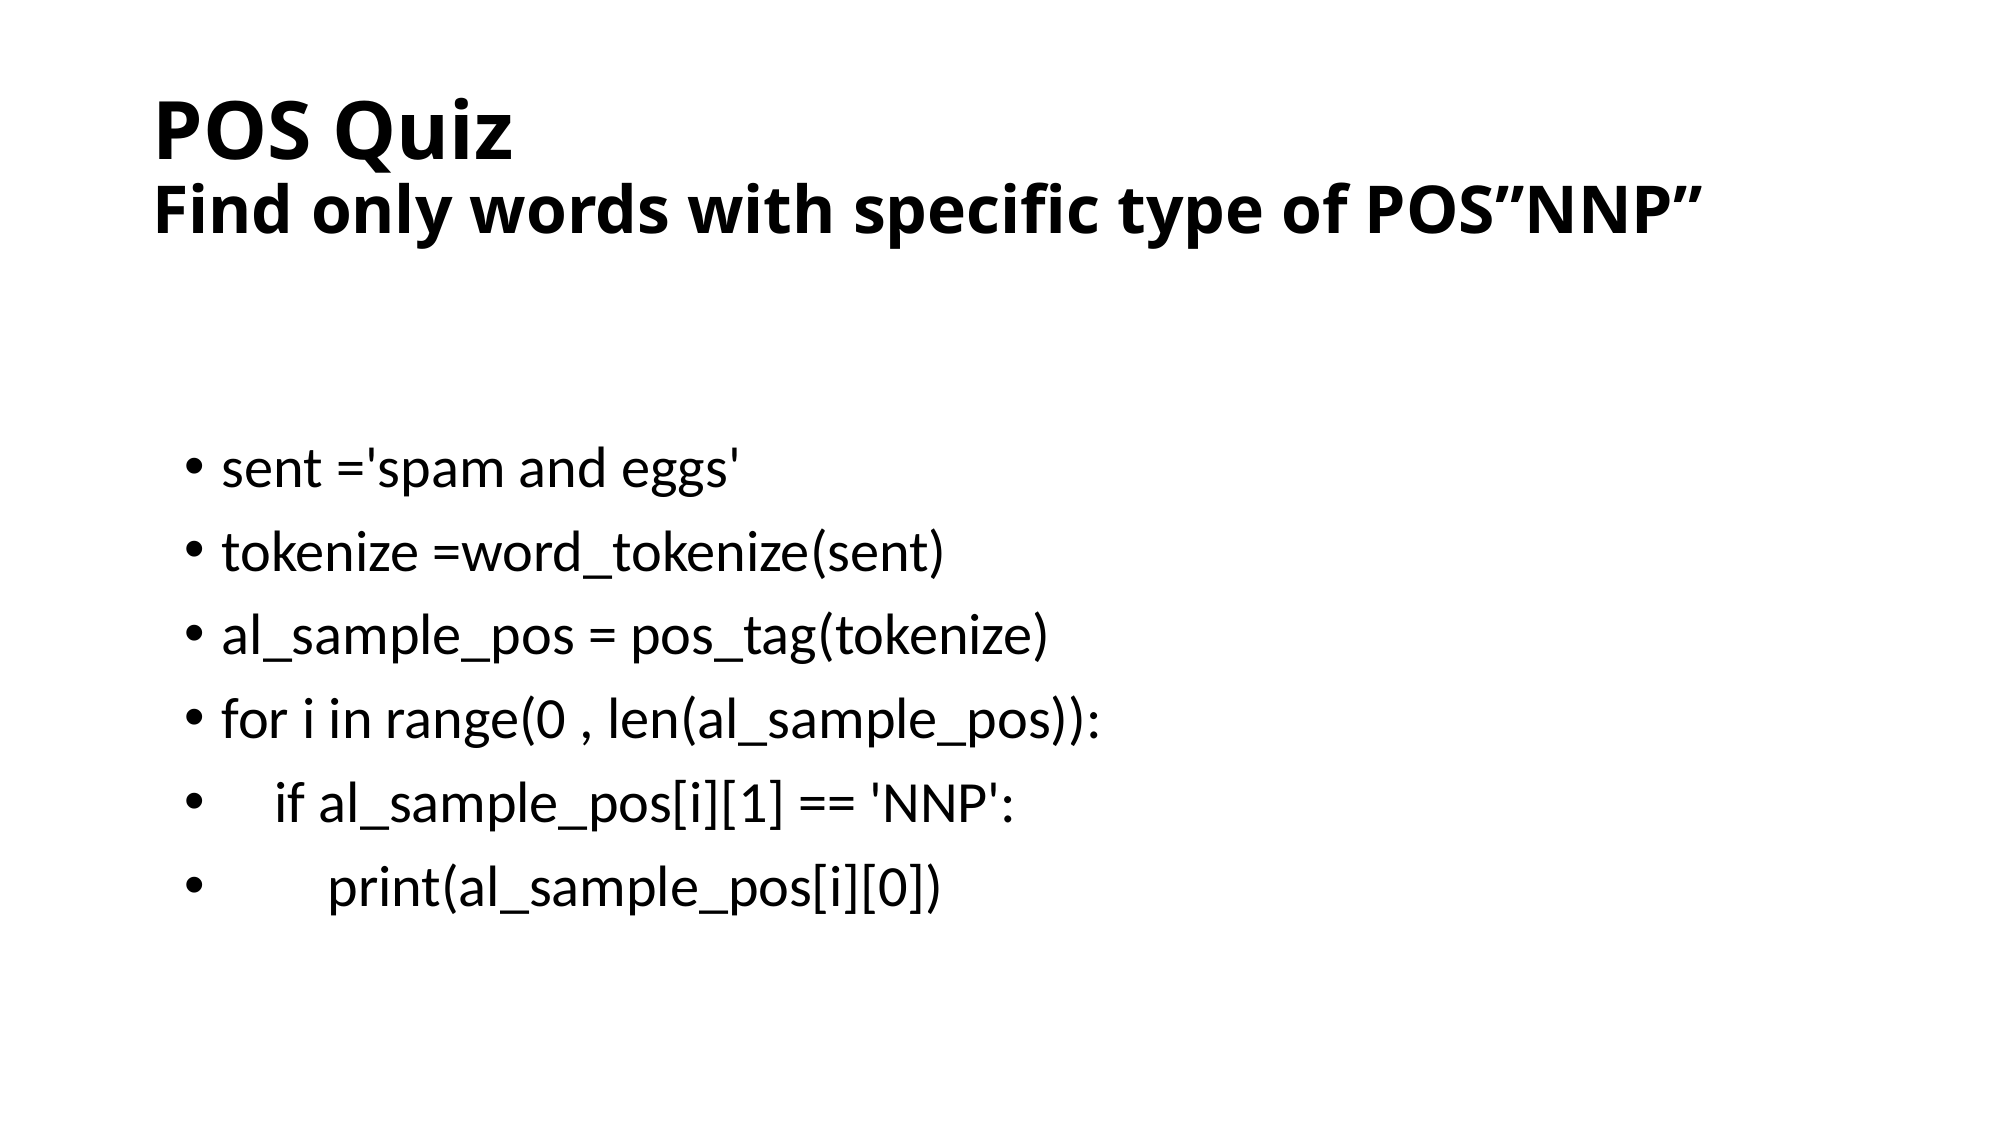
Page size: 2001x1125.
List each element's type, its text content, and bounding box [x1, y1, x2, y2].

list sent ='spam and eggs' tokenize =word_tokenize(sent) al_sample_pos = pos_tag(tokenize) for i in range(0 , len(al_sample_pos)): if al_sample_pos[i][1] == 'NNP': print(al_sample_pos[i][0]) [169, 429, 1405, 955]
title POS Quiz Find only words with specific type of POS”NNP” [137, 59, 1863, 278]
